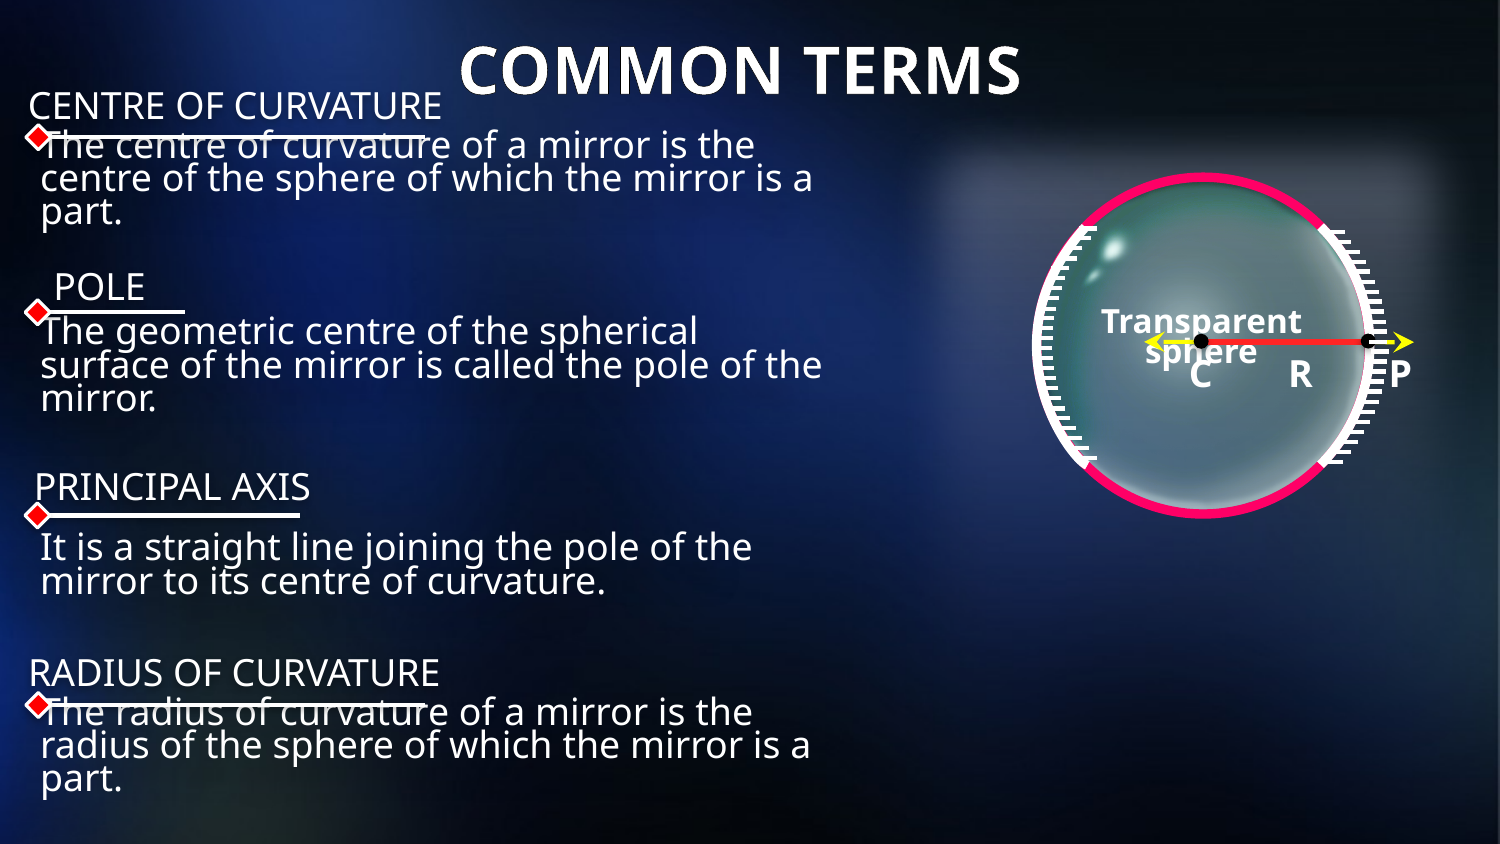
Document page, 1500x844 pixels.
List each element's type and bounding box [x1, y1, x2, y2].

text_box [25, 692, 426, 718]
text_box [1324, 232, 1390, 462]
text_box [1033, 228, 1098, 459]
text_box [25, 124, 426, 150]
picture [0, 0, 1500, 844]
text_box [24, 299, 186, 326]
text_box [24, 502, 301, 529]
